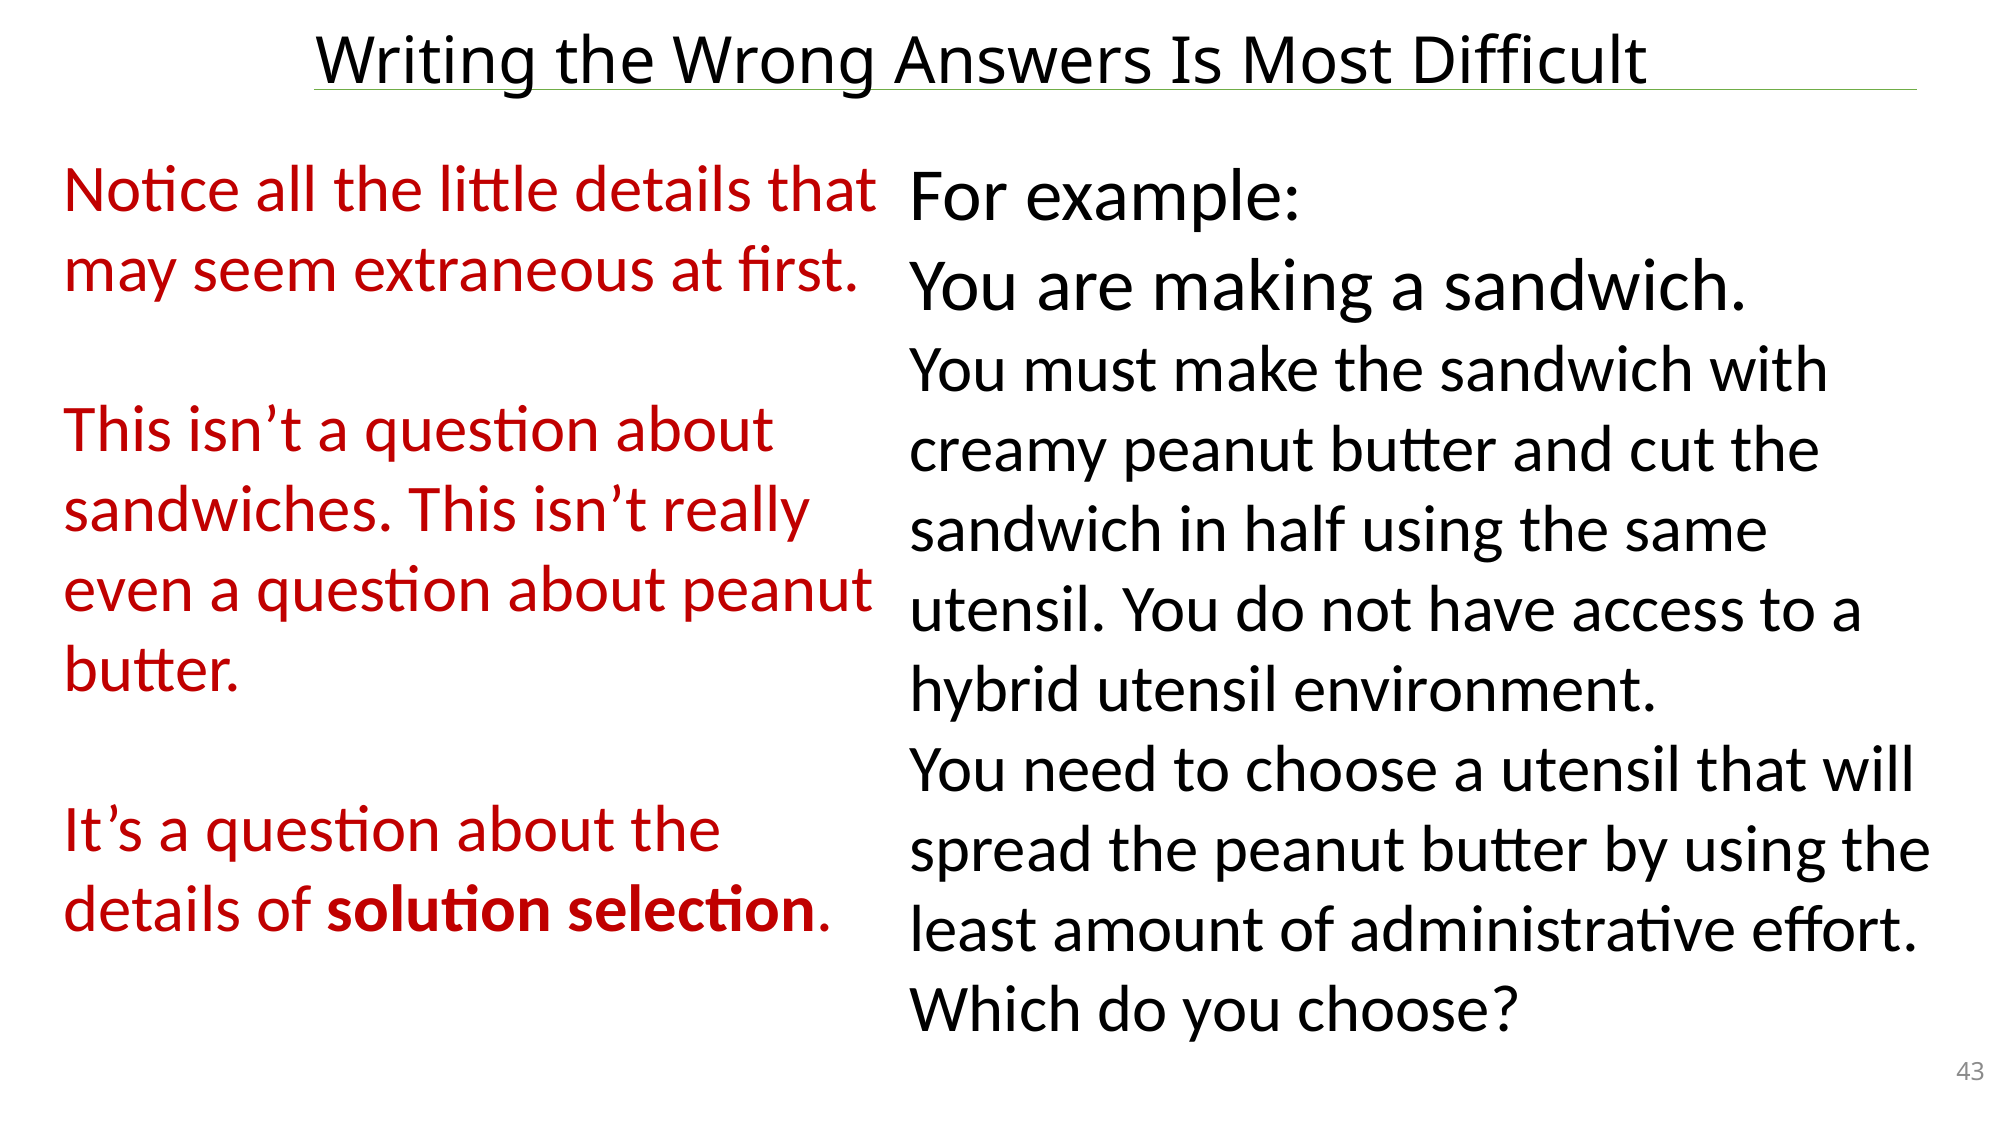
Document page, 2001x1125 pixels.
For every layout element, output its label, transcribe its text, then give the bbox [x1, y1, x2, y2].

text_box For example: You are making a sandwich. You must make the sandwich with creamy peanut butter and cut the sandwich in half using the same utensil. You do not have access to a hybrid utensil environment. You need to choose a utensil that will spread the peanut butter by using the least amount of administrative effort. Which do you choose? [894, 137, 1954, 867]
slide_number 43 [1533, 1042, 2000, 1103]
title Writing the Wrong Answers Is Most Difficult [300, 0, 1917, 125]
text_box Notice all the little details that may seem extraneous at first. This isn’t a question about sandwiches. This isn’t really even a question about peanut butter. It’s a question about the details of solution selection. [48, 137, 894, 867]
